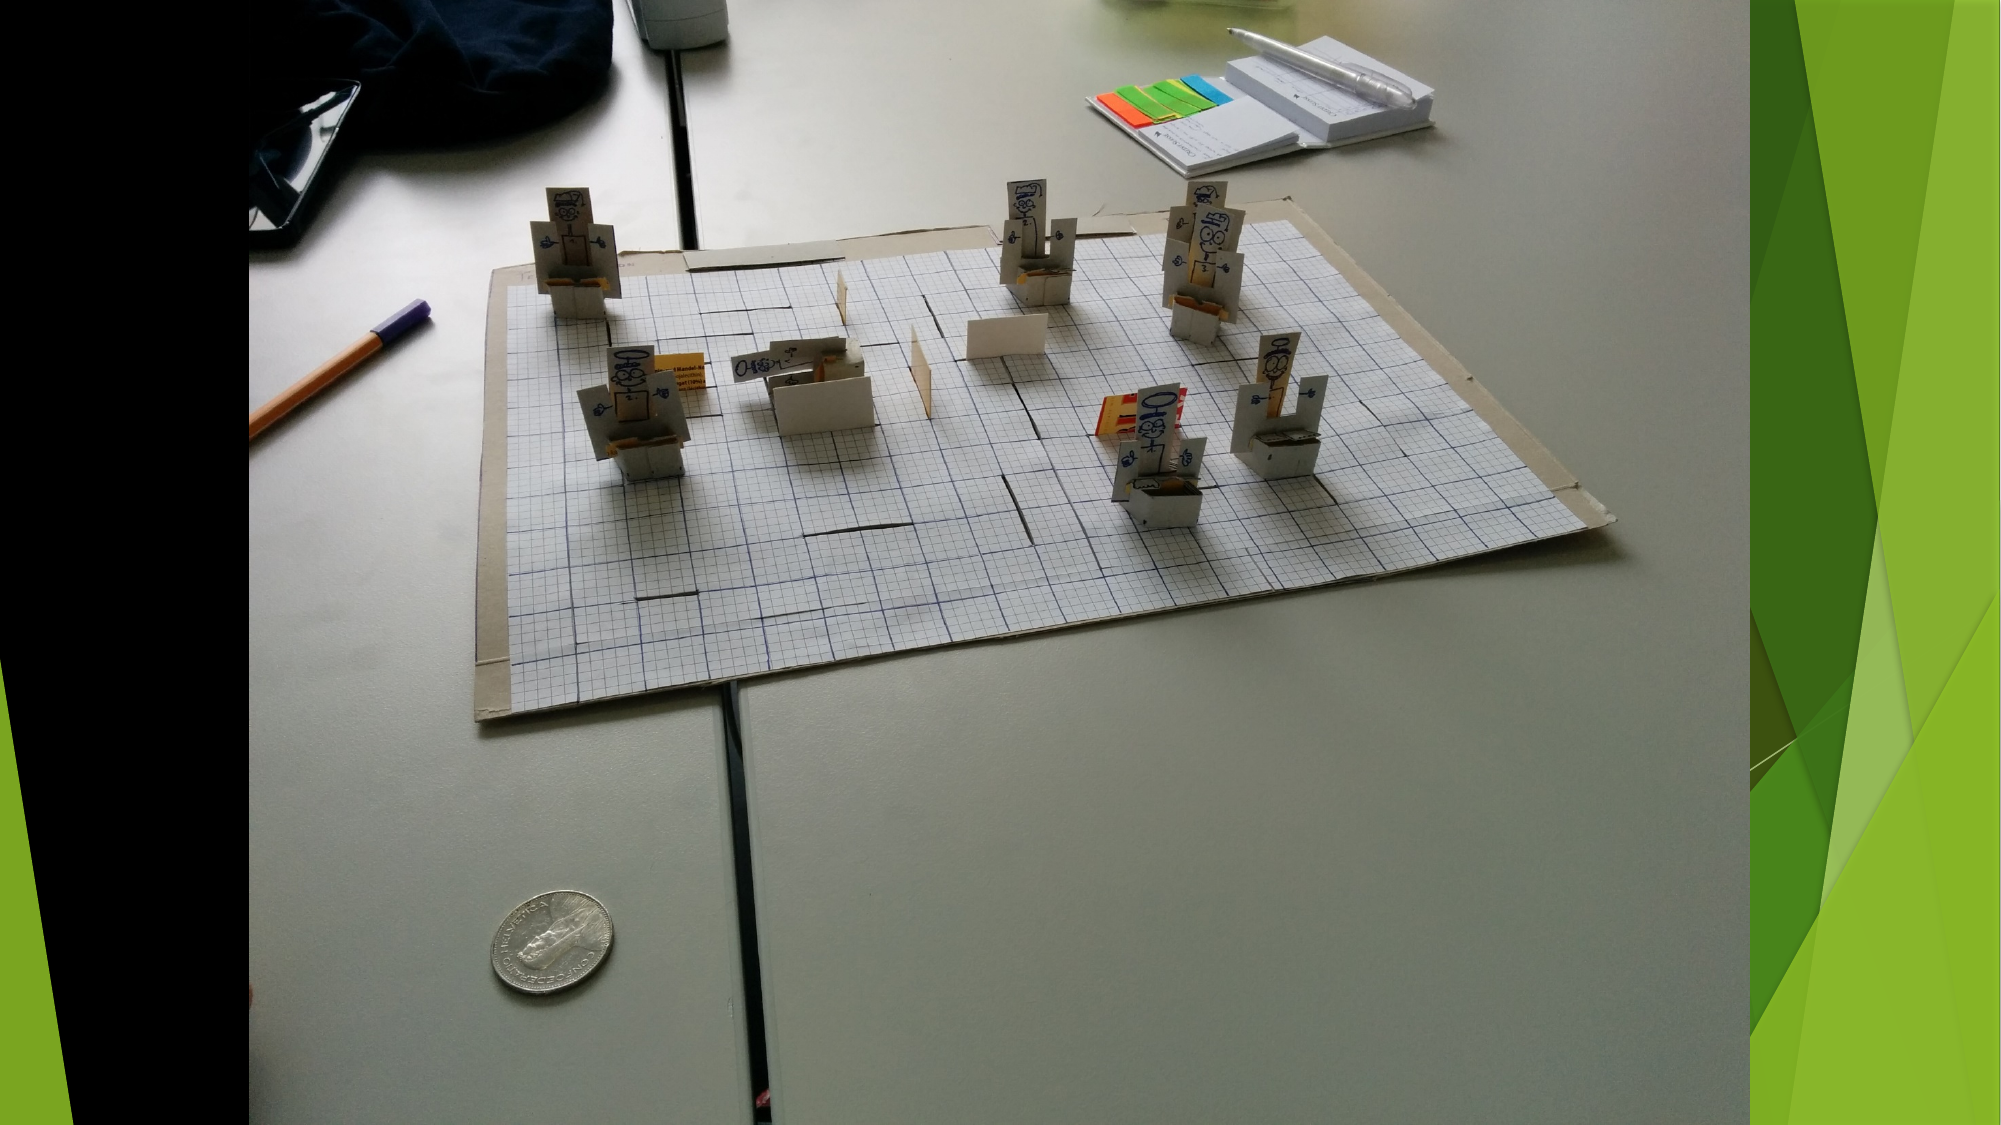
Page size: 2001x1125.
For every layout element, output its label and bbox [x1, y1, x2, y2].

list [249, 0, 1751, 1125]
